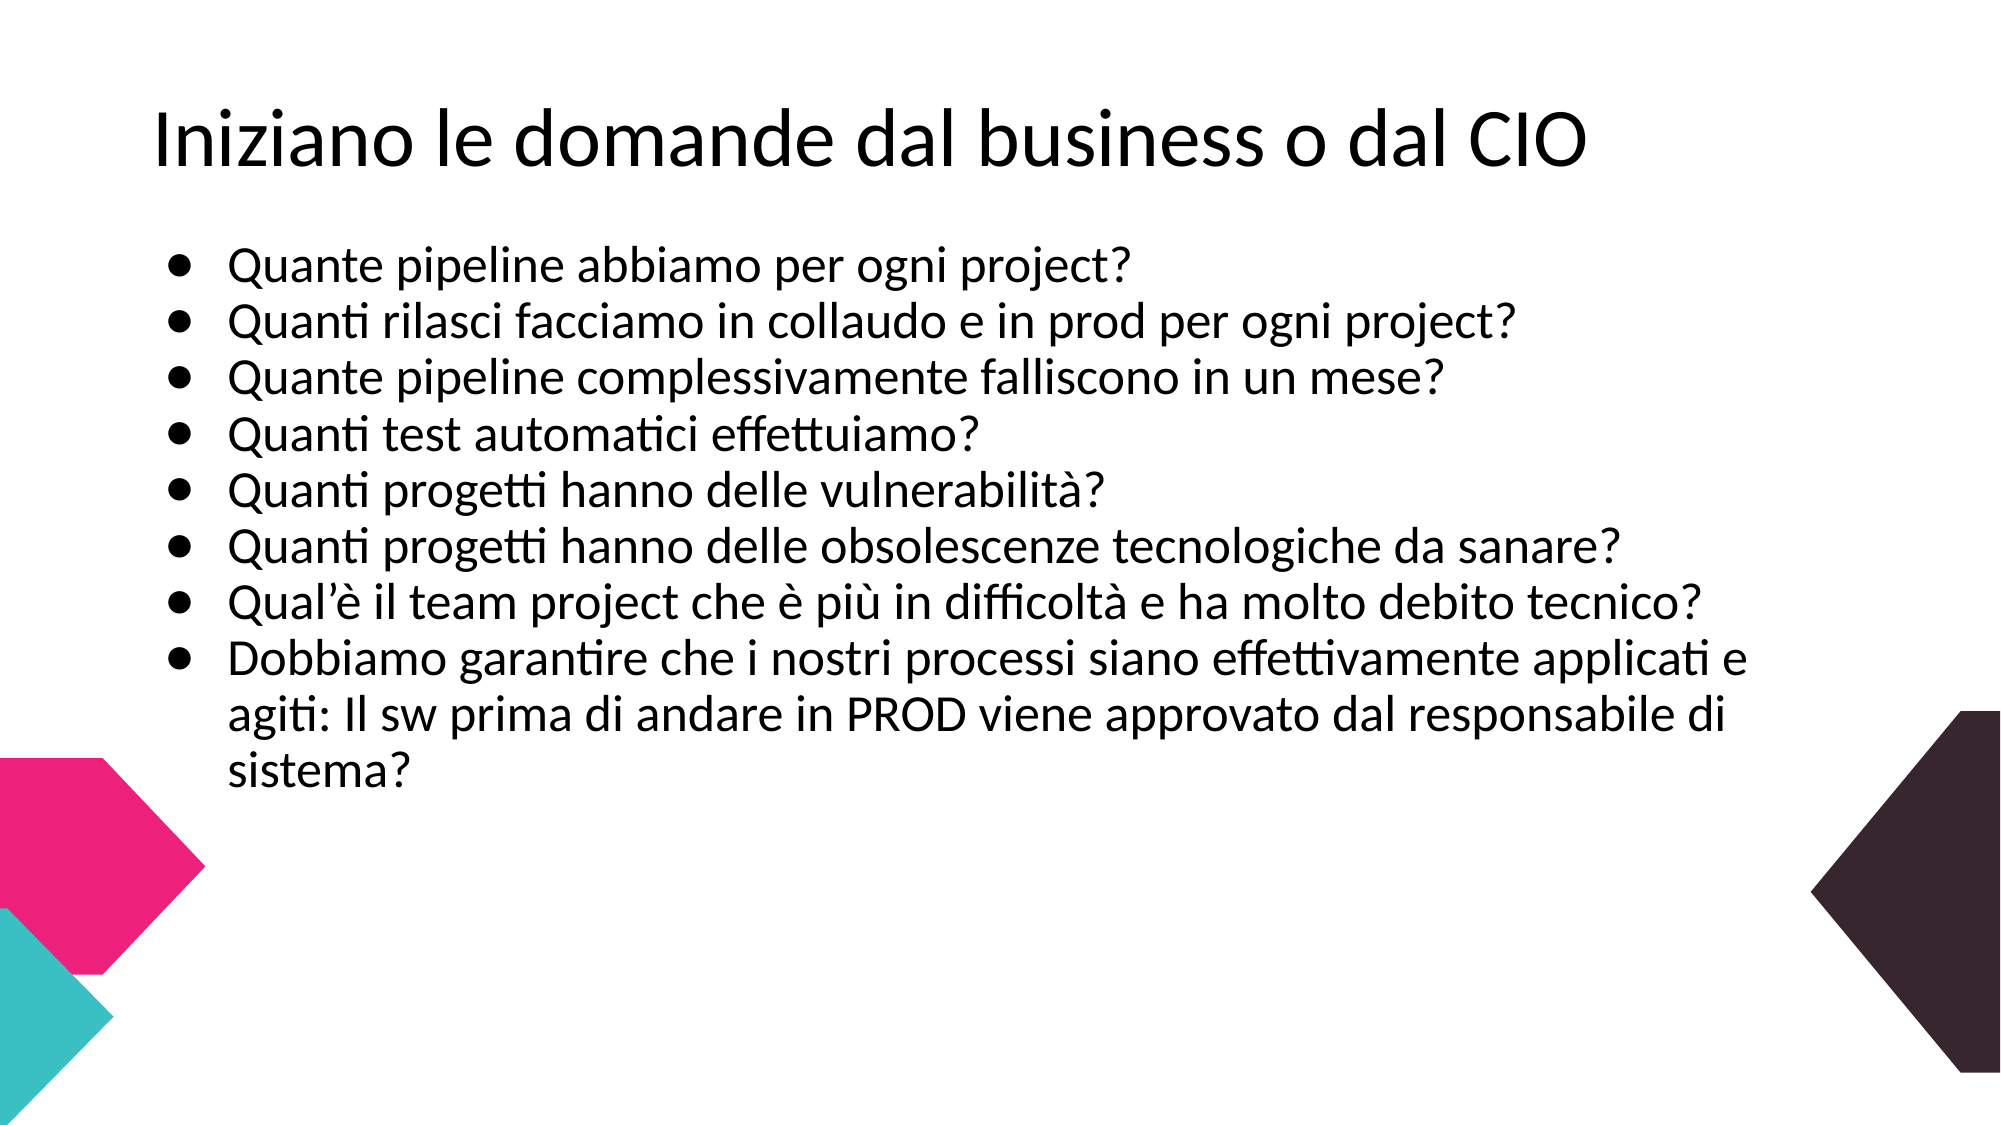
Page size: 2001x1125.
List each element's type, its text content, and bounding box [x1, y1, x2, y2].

list Quante pipeline abbiamo per ogni project? Quanti rilasci facciamo in collaudo e in prod per ogni project? Quante pipeline complessivamente falliscono in un mese? Quanti test automatici effettuiamo? Quanti progetti hanno delle vulnerabilità? Quanti progetti hanno delle obsolescenze tecnologiche da sanare? Qual’è il team project che è più in difficoltà e ha molto debito tecnico? Dobbiamo garantire che i nostri processi siano effettivamente applicati e agiti: Il sw prima di andare in PROD viene approvato dal responsabile di sistema? [137, 230, 1863, 1014]
title Iniziano le domande dal business o dal CIO [137, 59, 1863, 219]
